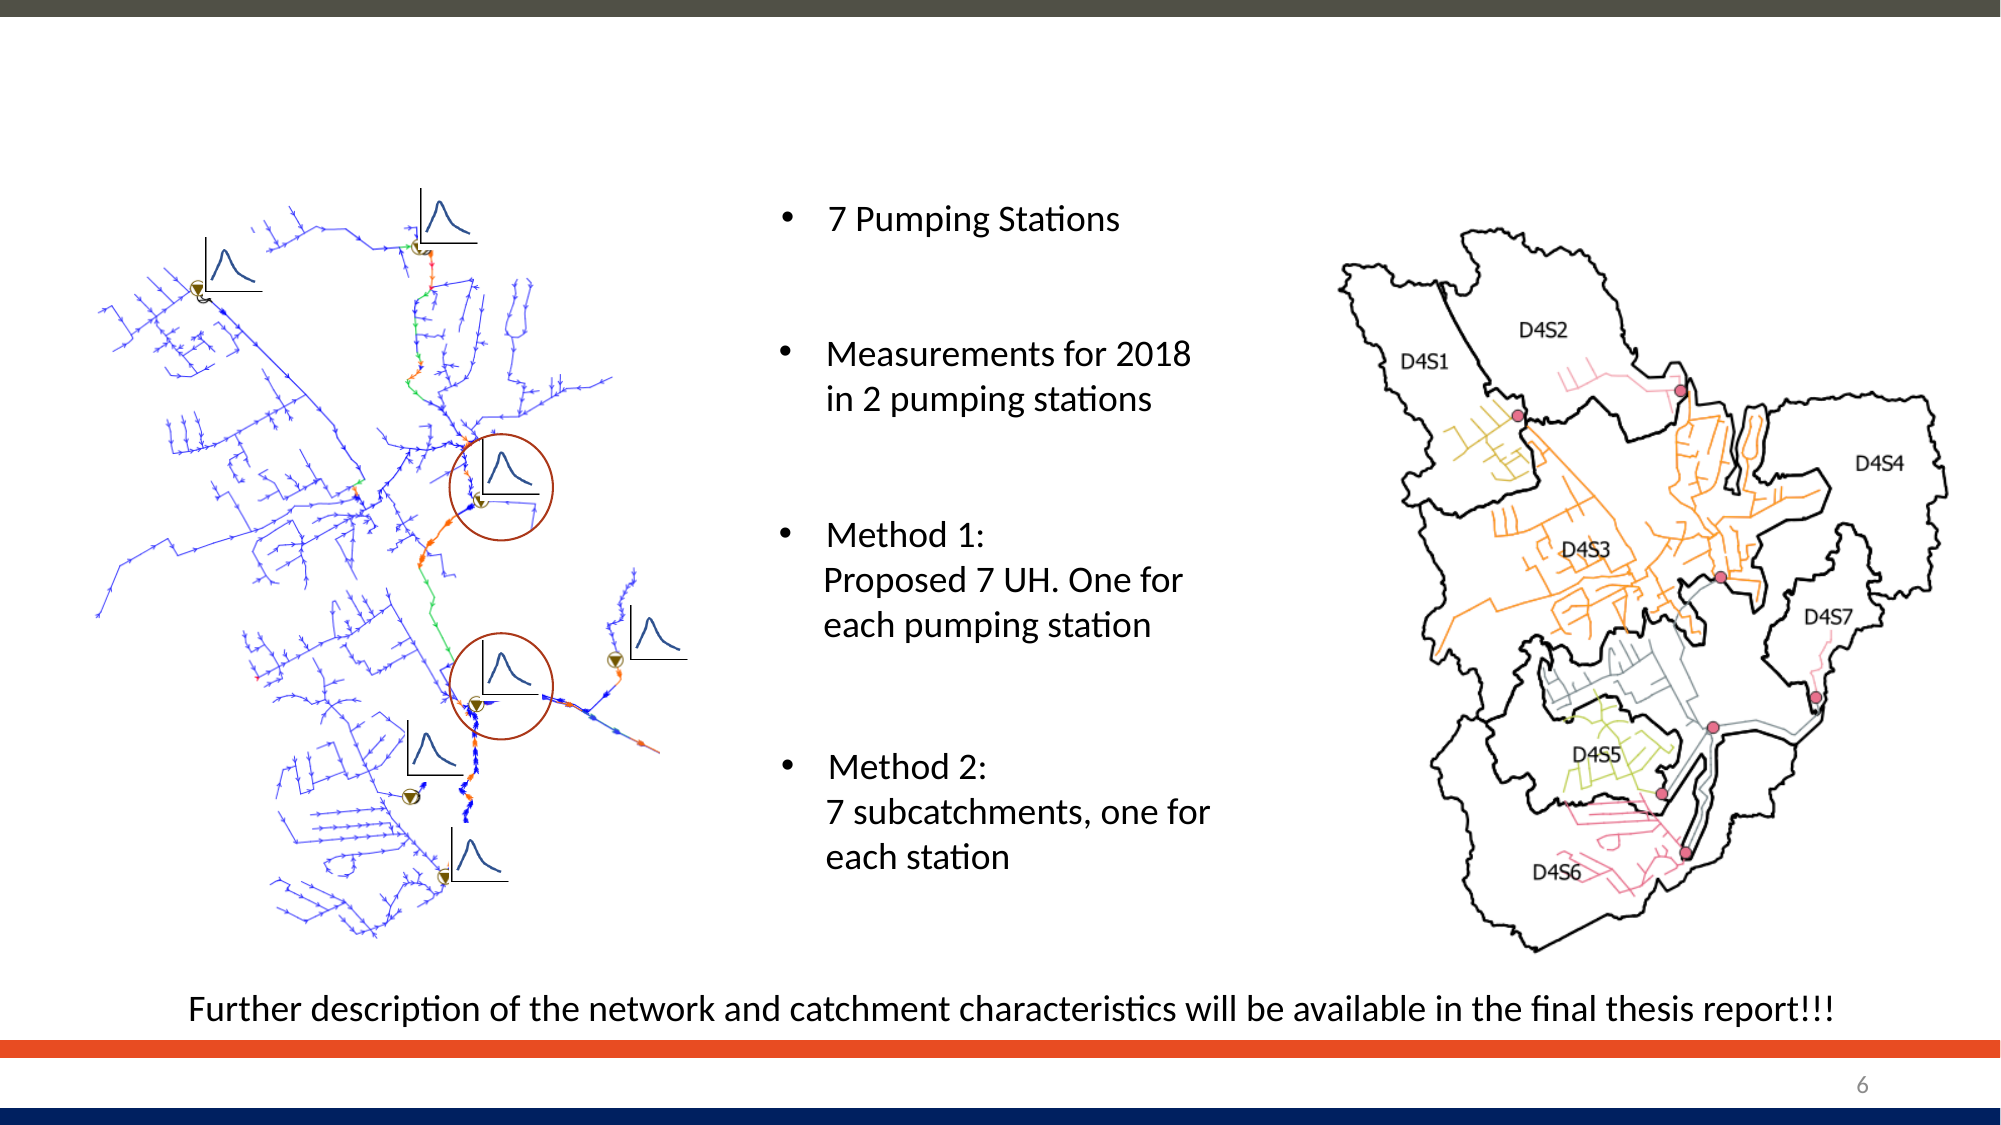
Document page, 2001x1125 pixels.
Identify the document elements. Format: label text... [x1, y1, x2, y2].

picture [1309, 216, 1965, 958]
text_box Further description of the network and catchment characteristics will be available in the final thesis report!!! [173, 976, 1992, 1037]
slide_number 6 [1434, 1053, 1885, 1114]
text_box Method 1: Proposed 7 UH. One for each pumping station [764, 502, 1235, 653]
text_box 7 Pumping Stations [766, 186, 1172, 247]
picture [23, 184, 691, 958]
text_box Method 2: 7 subcatchments, one for each station [766, 734, 1237, 885]
text_box Measurements for 2018 in 2 pumping stations [764, 321, 1235, 426]
